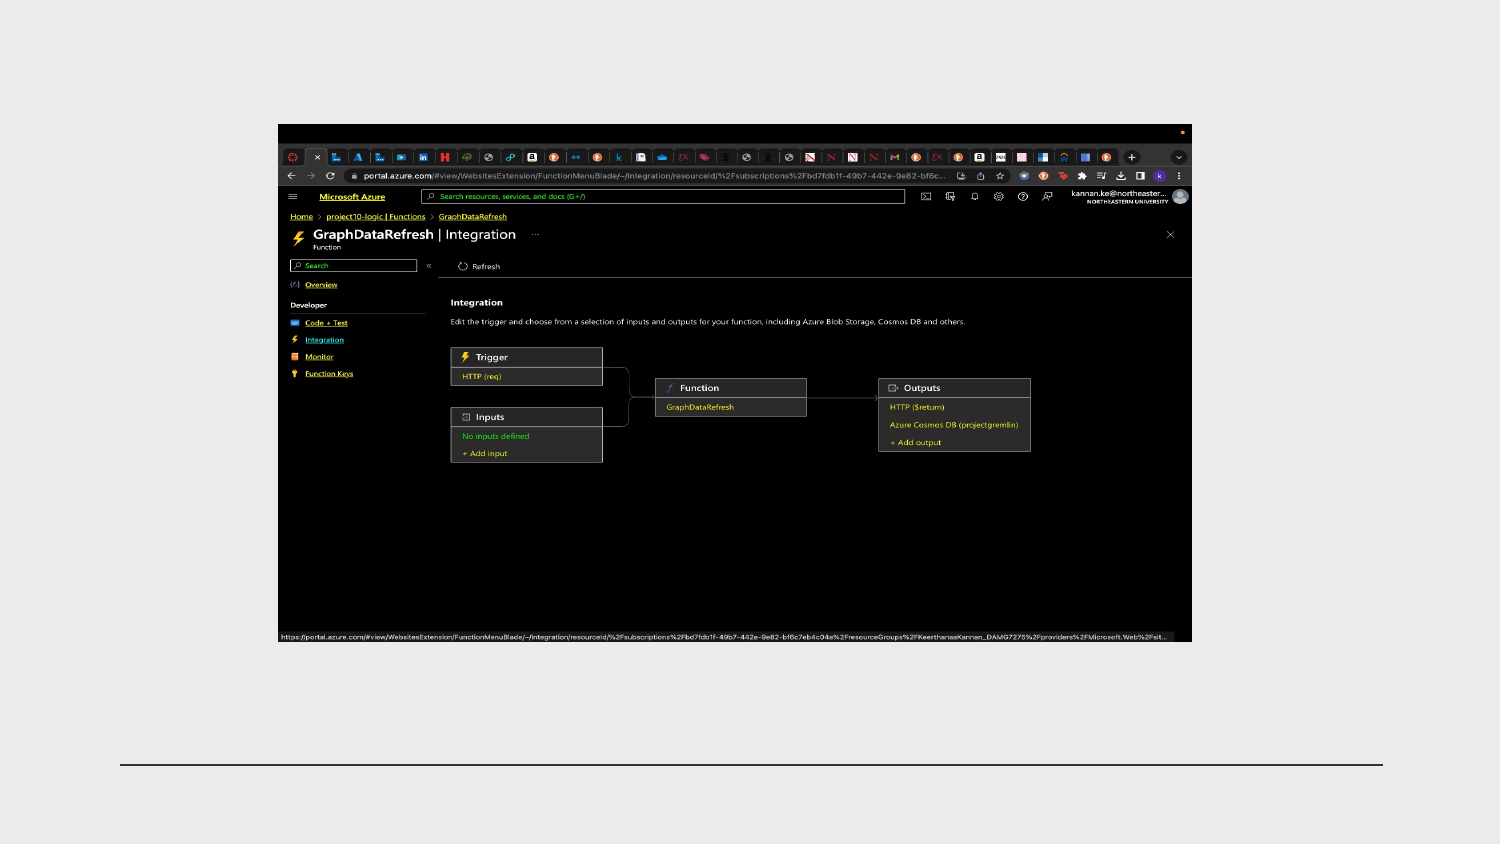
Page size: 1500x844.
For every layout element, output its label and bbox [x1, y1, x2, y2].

picture [277, 124, 1192, 642]
